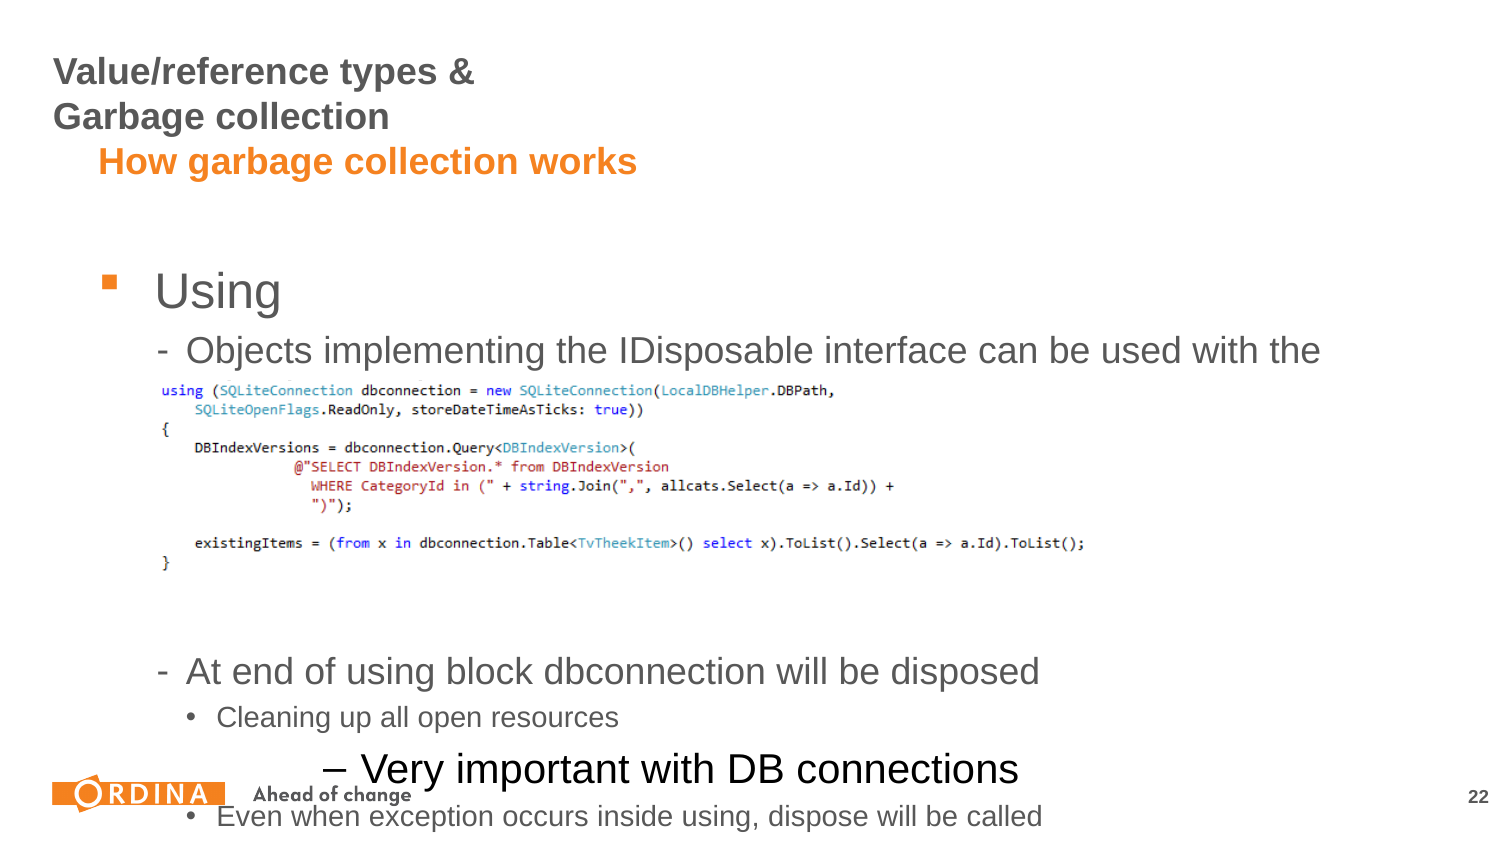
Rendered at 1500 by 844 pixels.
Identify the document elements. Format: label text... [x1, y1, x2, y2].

picture [158, 381, 1090, 587]
list How garbage collection works [98, 137, 1402, 217]
title Value/reference types & Garbage collection [52, 46, 520, 88]
picture [52, 774, 412, 813]
list Using Objects implementing the IDisposable interface can be used with the using keyword At end of using block dbconnection will be disposed Cleaning up all open resources Very important with DB connections Even when exception occurs inside using, dispose will be called [98, 259, 1402, 773]
